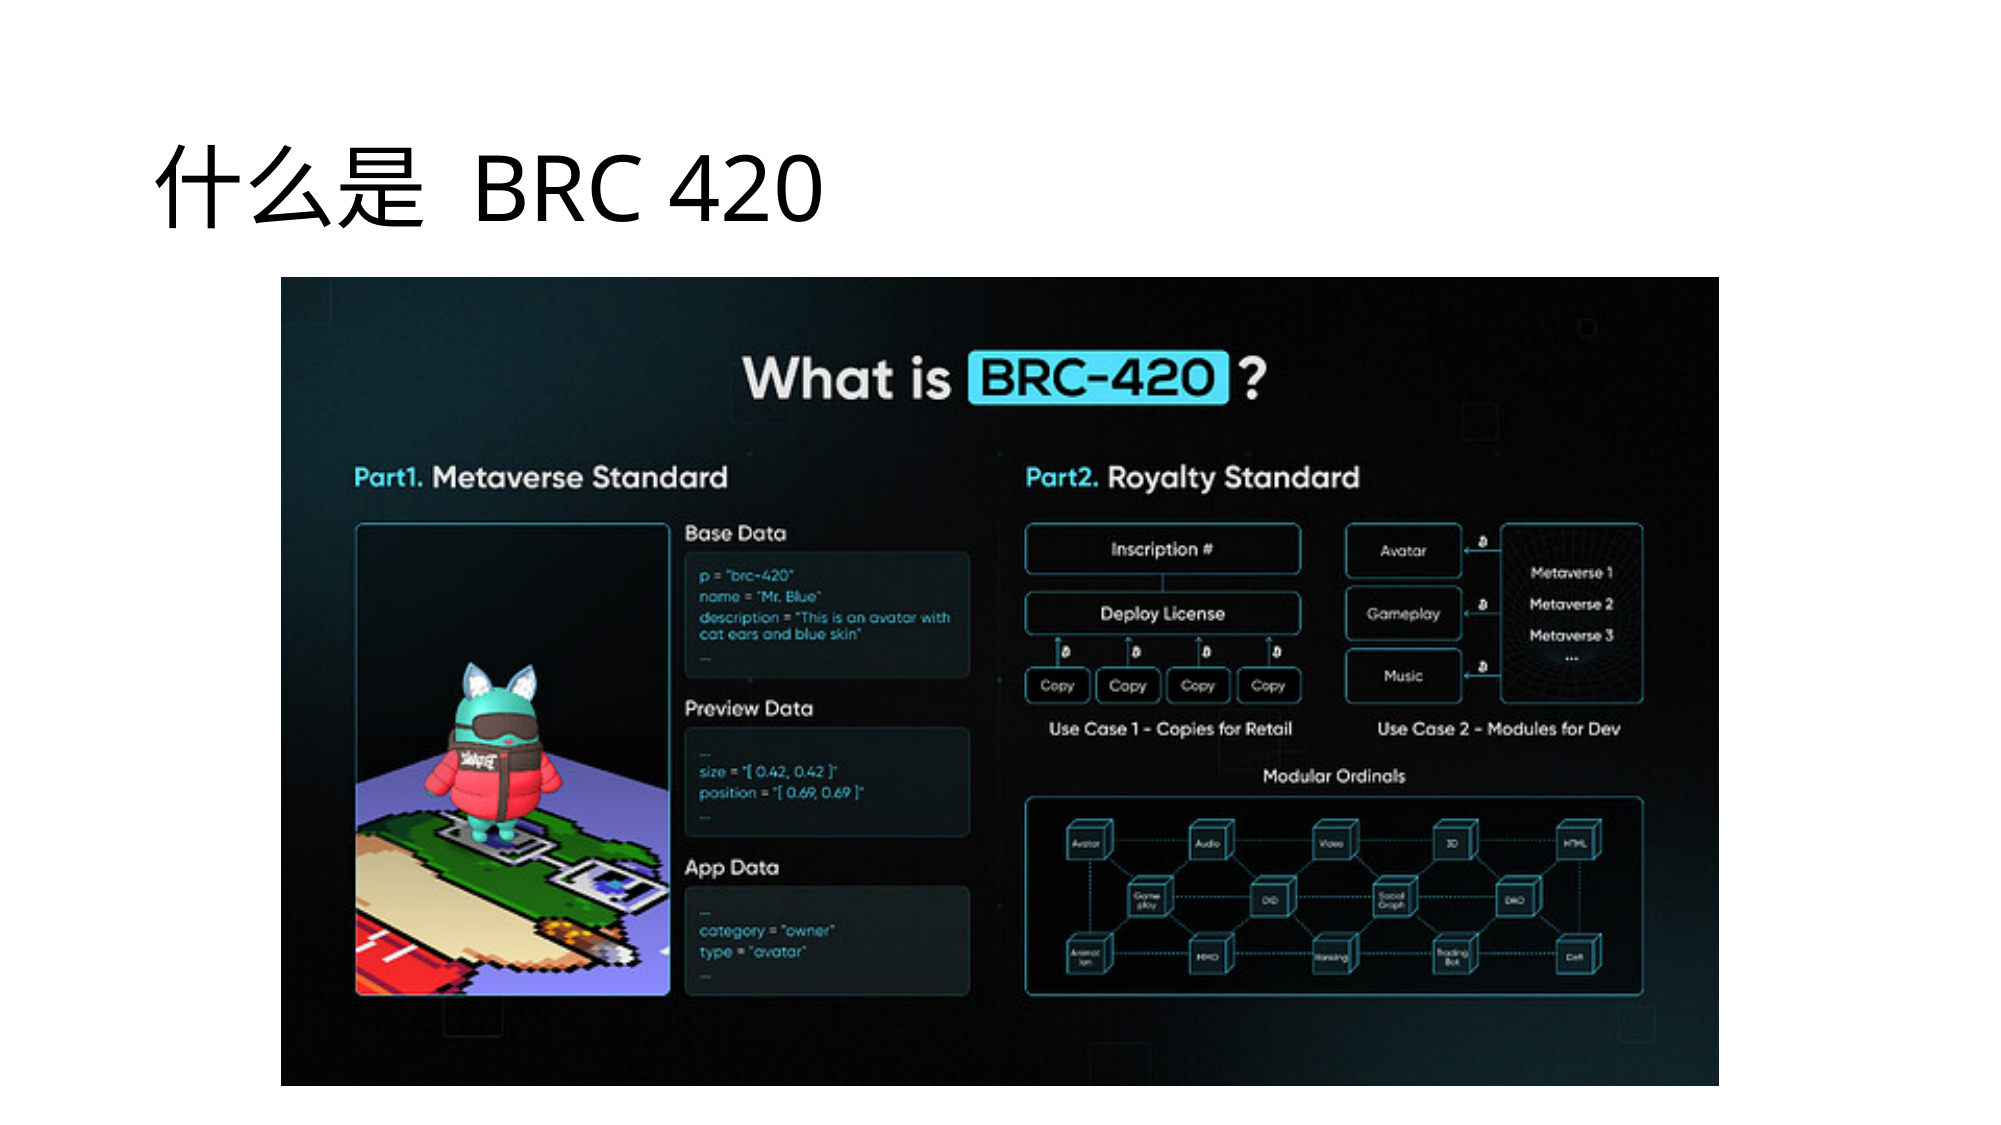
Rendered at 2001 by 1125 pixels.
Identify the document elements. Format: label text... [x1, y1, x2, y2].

picture [281, 277, 1719, 1086]
title 什么是 BRC 420 [137, 59, 1863, 278]
